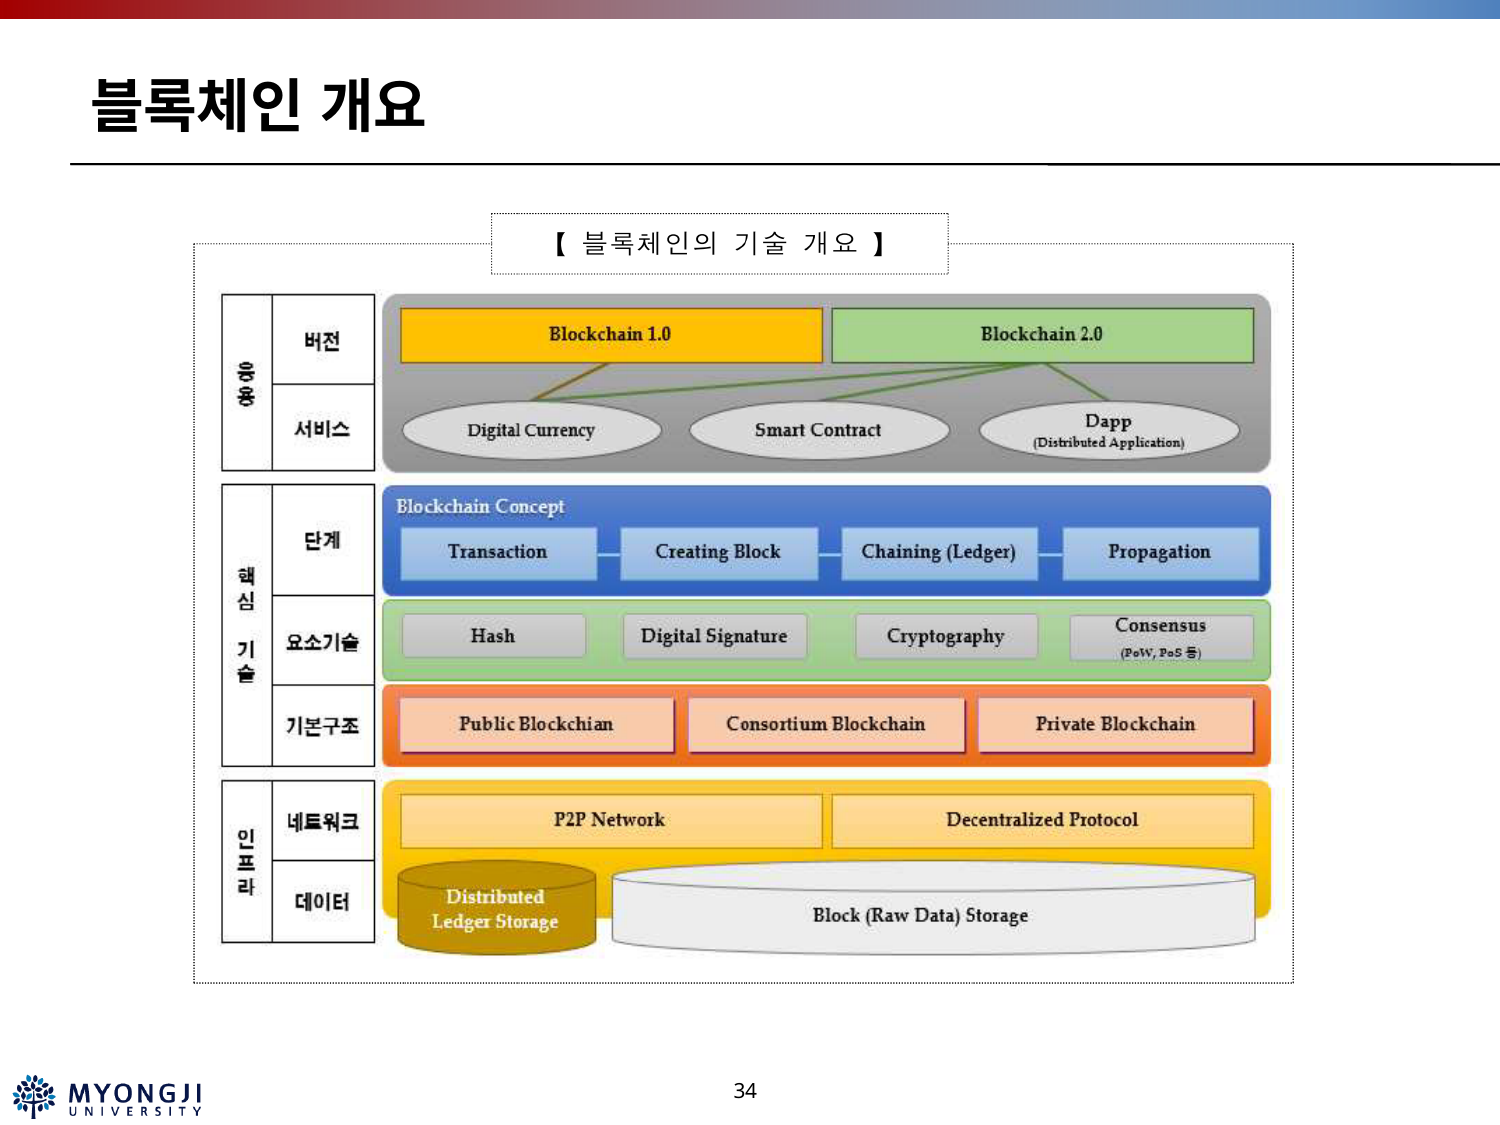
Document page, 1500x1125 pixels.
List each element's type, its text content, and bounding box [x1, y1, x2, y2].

picture [0, 1066, 256, 1125]
picture [177, 195, 1314, 996]
title 블록체인 개요 [75, 45, 1477, 164]
slide_number 34 [587, 1070, 904, 1118]
